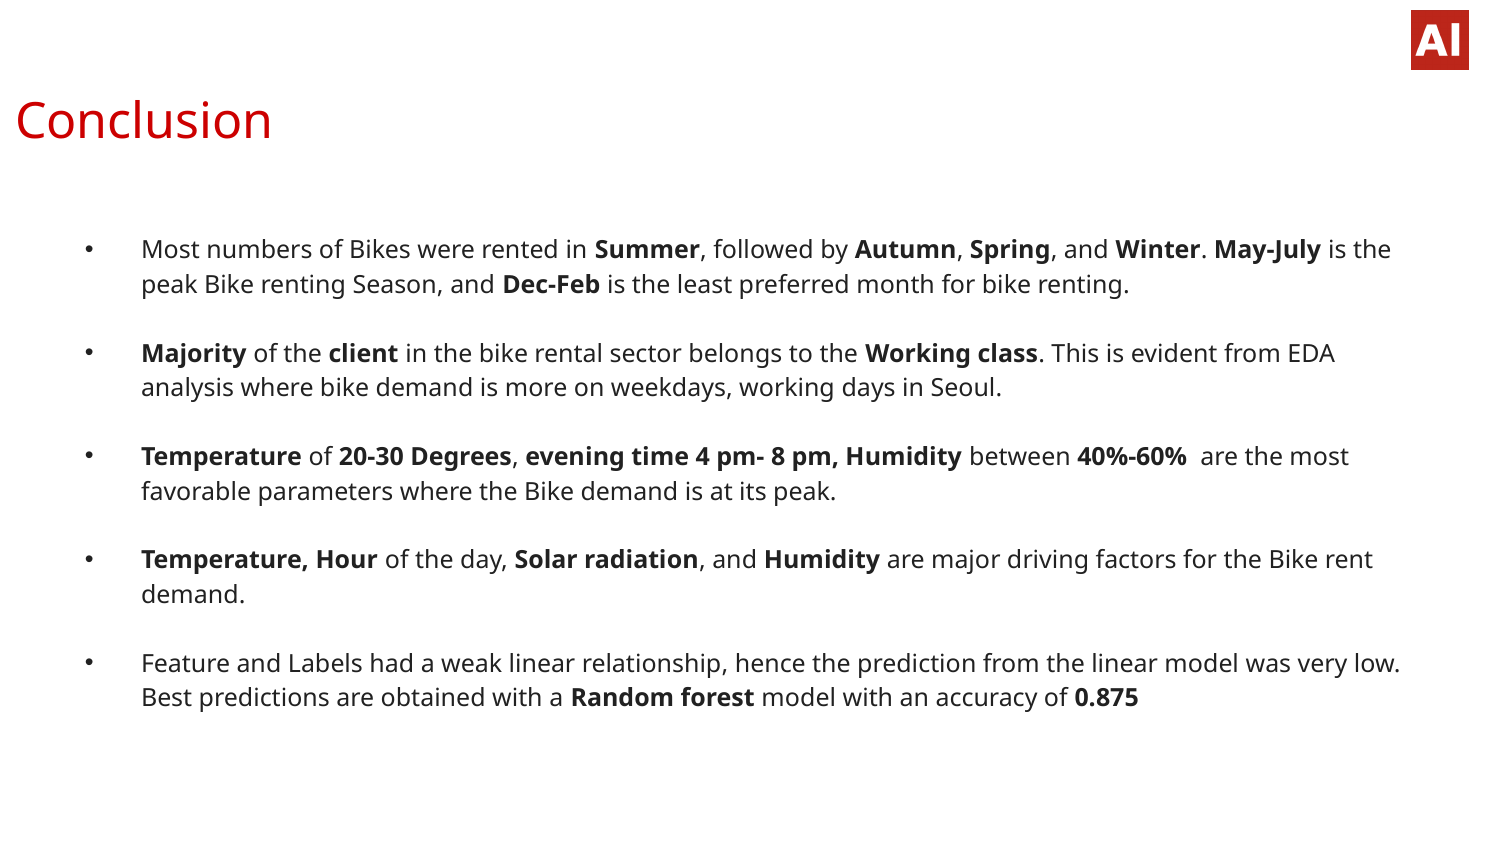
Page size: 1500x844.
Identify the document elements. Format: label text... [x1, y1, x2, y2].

list Most numbers of Bikes were rented in Summer, followed by Autumn, Spring, and Winter. May-July is the peak Bike renting Season, and Dec-Feb is the least preferred month for bike renting. Majority of the client in the bike rental sector belongs to the Working class. This is evident from EDA analysis where bike demand is more on weekdays, working days in Seoul. Temperature of 20-30 Degrees, evening time 4 pm- 8 pm, Humidity between 40%-60% are the most favorable parameters where the Bike demand is at its peak. Temperature, Hour of the day, Solar radiation, and Humidity are major driving factors for the Bike rent demand. Feature and Labels had a weak linear relationship, hence the prediction from the linear model was very low. Best predictions are obtained with a Random forest model with an accuracy of 0.875 [51, 214, 1449, 805]
title Conclusion [0, 73, 1449, 125]
picture [1411, 10, 1469, 70]
